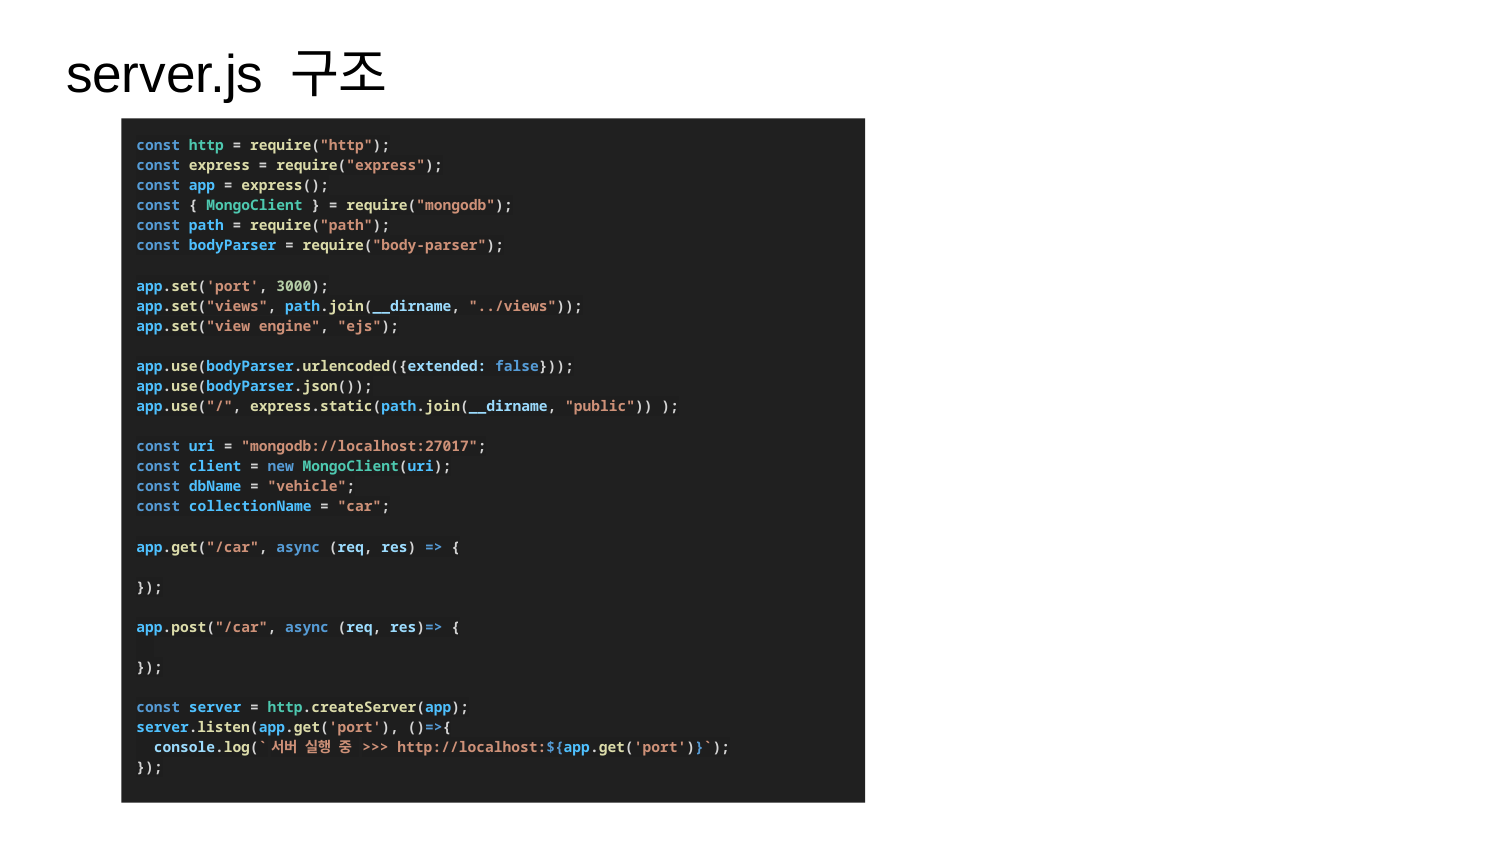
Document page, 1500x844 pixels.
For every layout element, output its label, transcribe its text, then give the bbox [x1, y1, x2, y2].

list const http = require("http"); const express = require("express"); const app = express(); const { MongoClient } = require("mongodb"); const path = require("path"); const bodyParser = require("body-parser"); app.set('port', 3000); app.set("views", path.join(__dirname, "../views")); app.set("view engine", "ejs"); app.use(bodyParser.urlencoded({extended: false})); app.use(bodyParser.json()); app.use("/", express.static(path.join(__dirname, "public")) ); const uri = "mongodb://localhost:27017"; const client = new MongoClient(uri); const dbName = "vehicle"; const collectionName = "car"; app.get("/car", async (req, res) => { }); app.post("/car", async (req, res)=> { }); const server = http.createServer(app); server.listen(app.get('port'), ()=>{ console.log(`서버 실행 중 >>> http://localhost:${app.get('port')}`); }); [121, 118, 866, 803]
title server.js 구조 [51, 24, 1449, 119]
